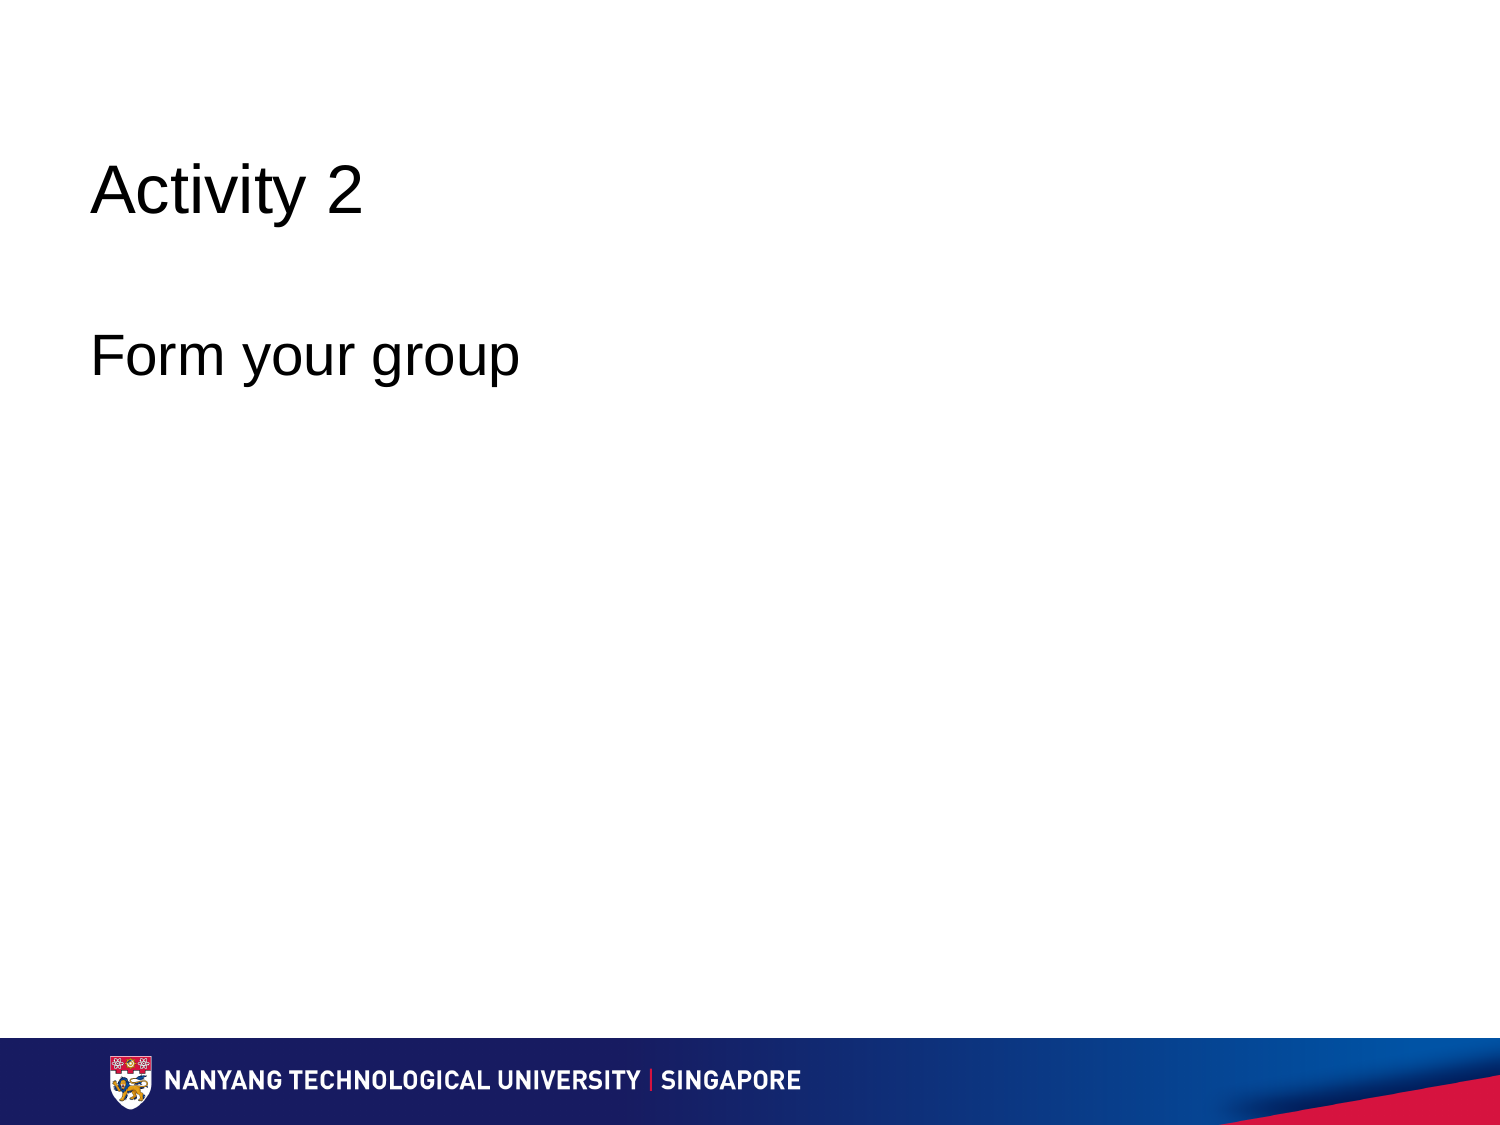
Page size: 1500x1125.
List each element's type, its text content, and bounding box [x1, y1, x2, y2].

list Form your group [75, 309, 1425, 946]
picture [0, 1038, 1500, 1125]
title Activity 2 [75, 92, 1425, 280]
